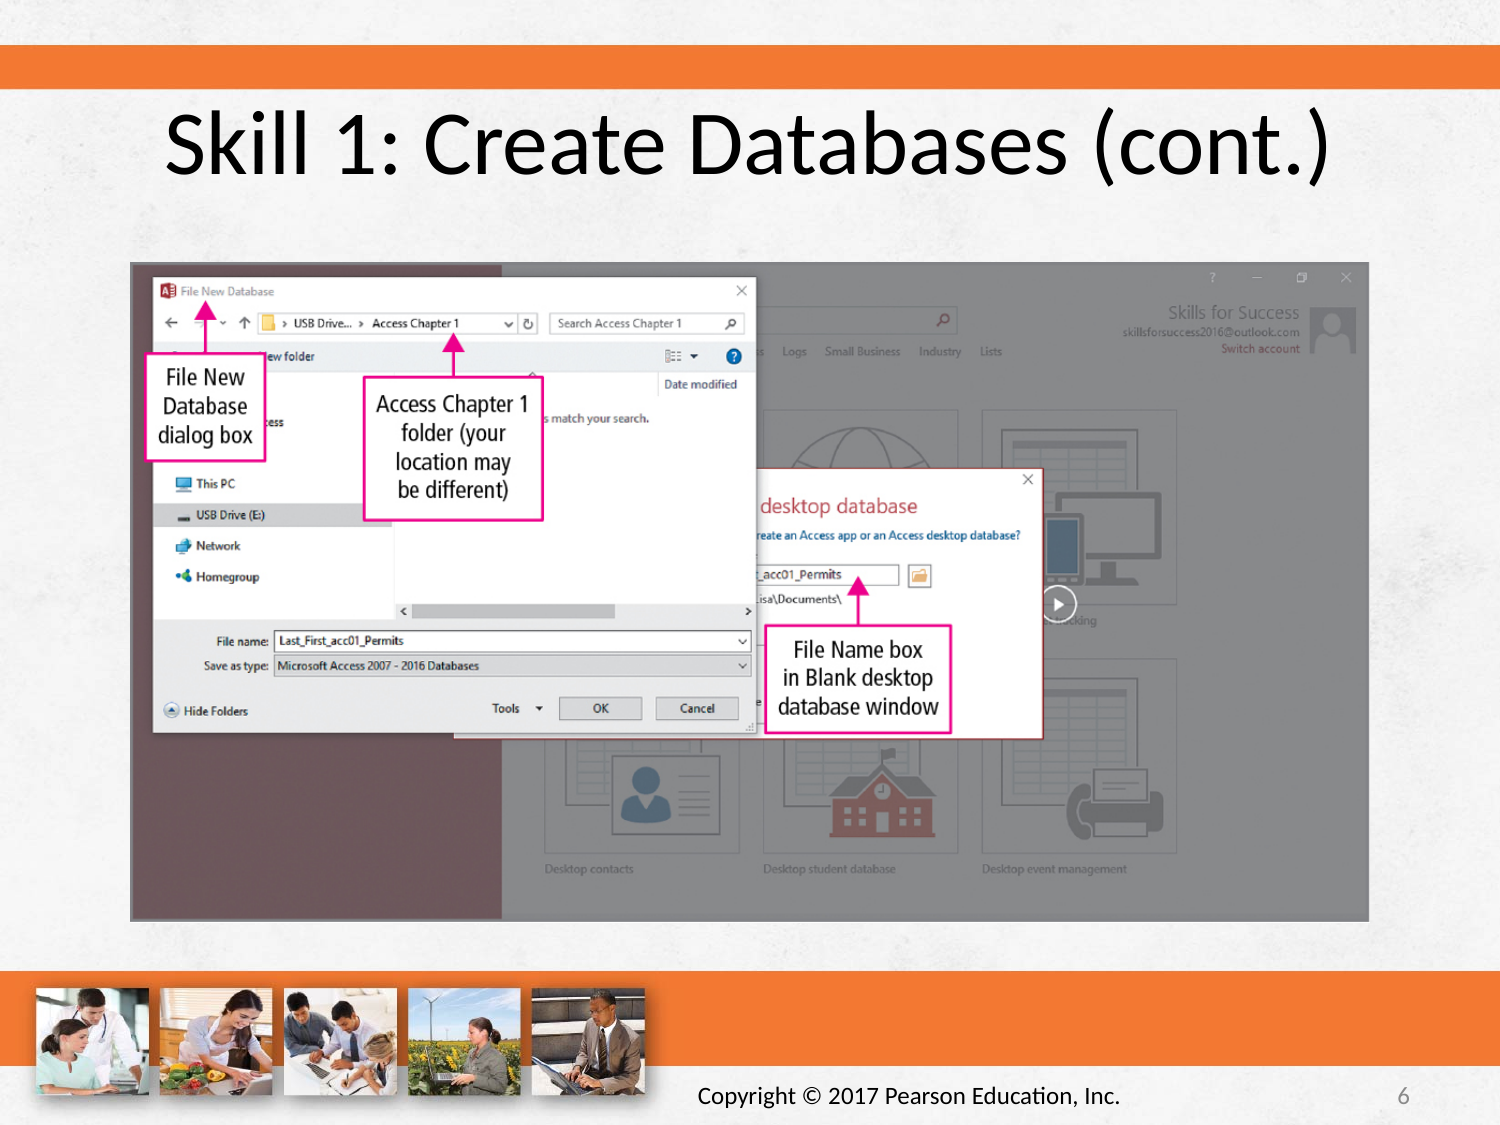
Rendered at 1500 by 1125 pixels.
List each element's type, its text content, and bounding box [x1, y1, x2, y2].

footer Copyright © 2017 Pearson Education, Inc. [650, 1065, 1074, 1125]
slide_number 6 [1074, 1065, 1425, 1125]
picture [0, 0, 1500, 1125]
title Skill 1: Create Databases (cont.) [99, 49, 1401, 226]
